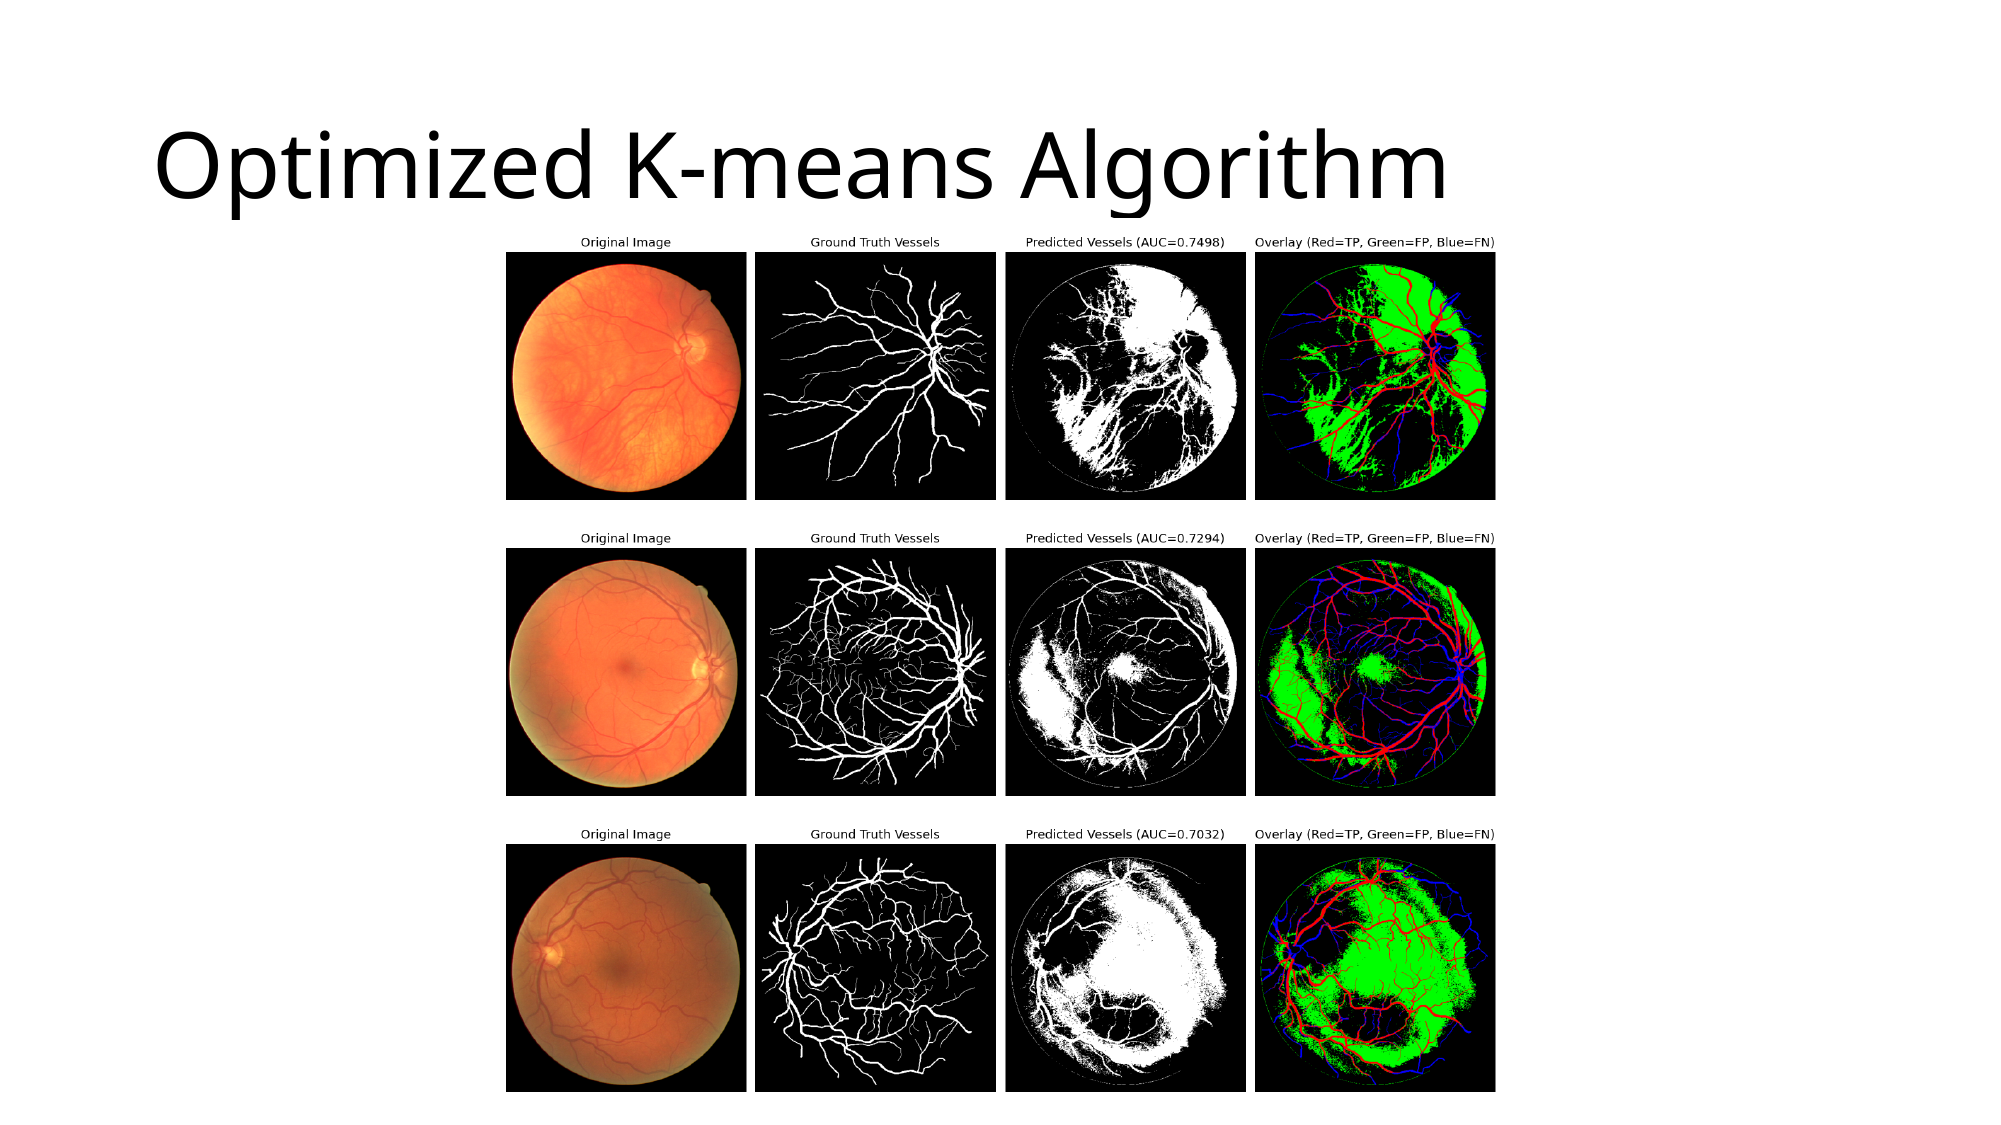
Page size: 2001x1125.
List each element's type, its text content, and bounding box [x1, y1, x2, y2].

title Optimized K-means Algorithm [137, 59, 1863, 278]
picture [496, 513, 1504, 1125]
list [496, 217, 1504, 513]
